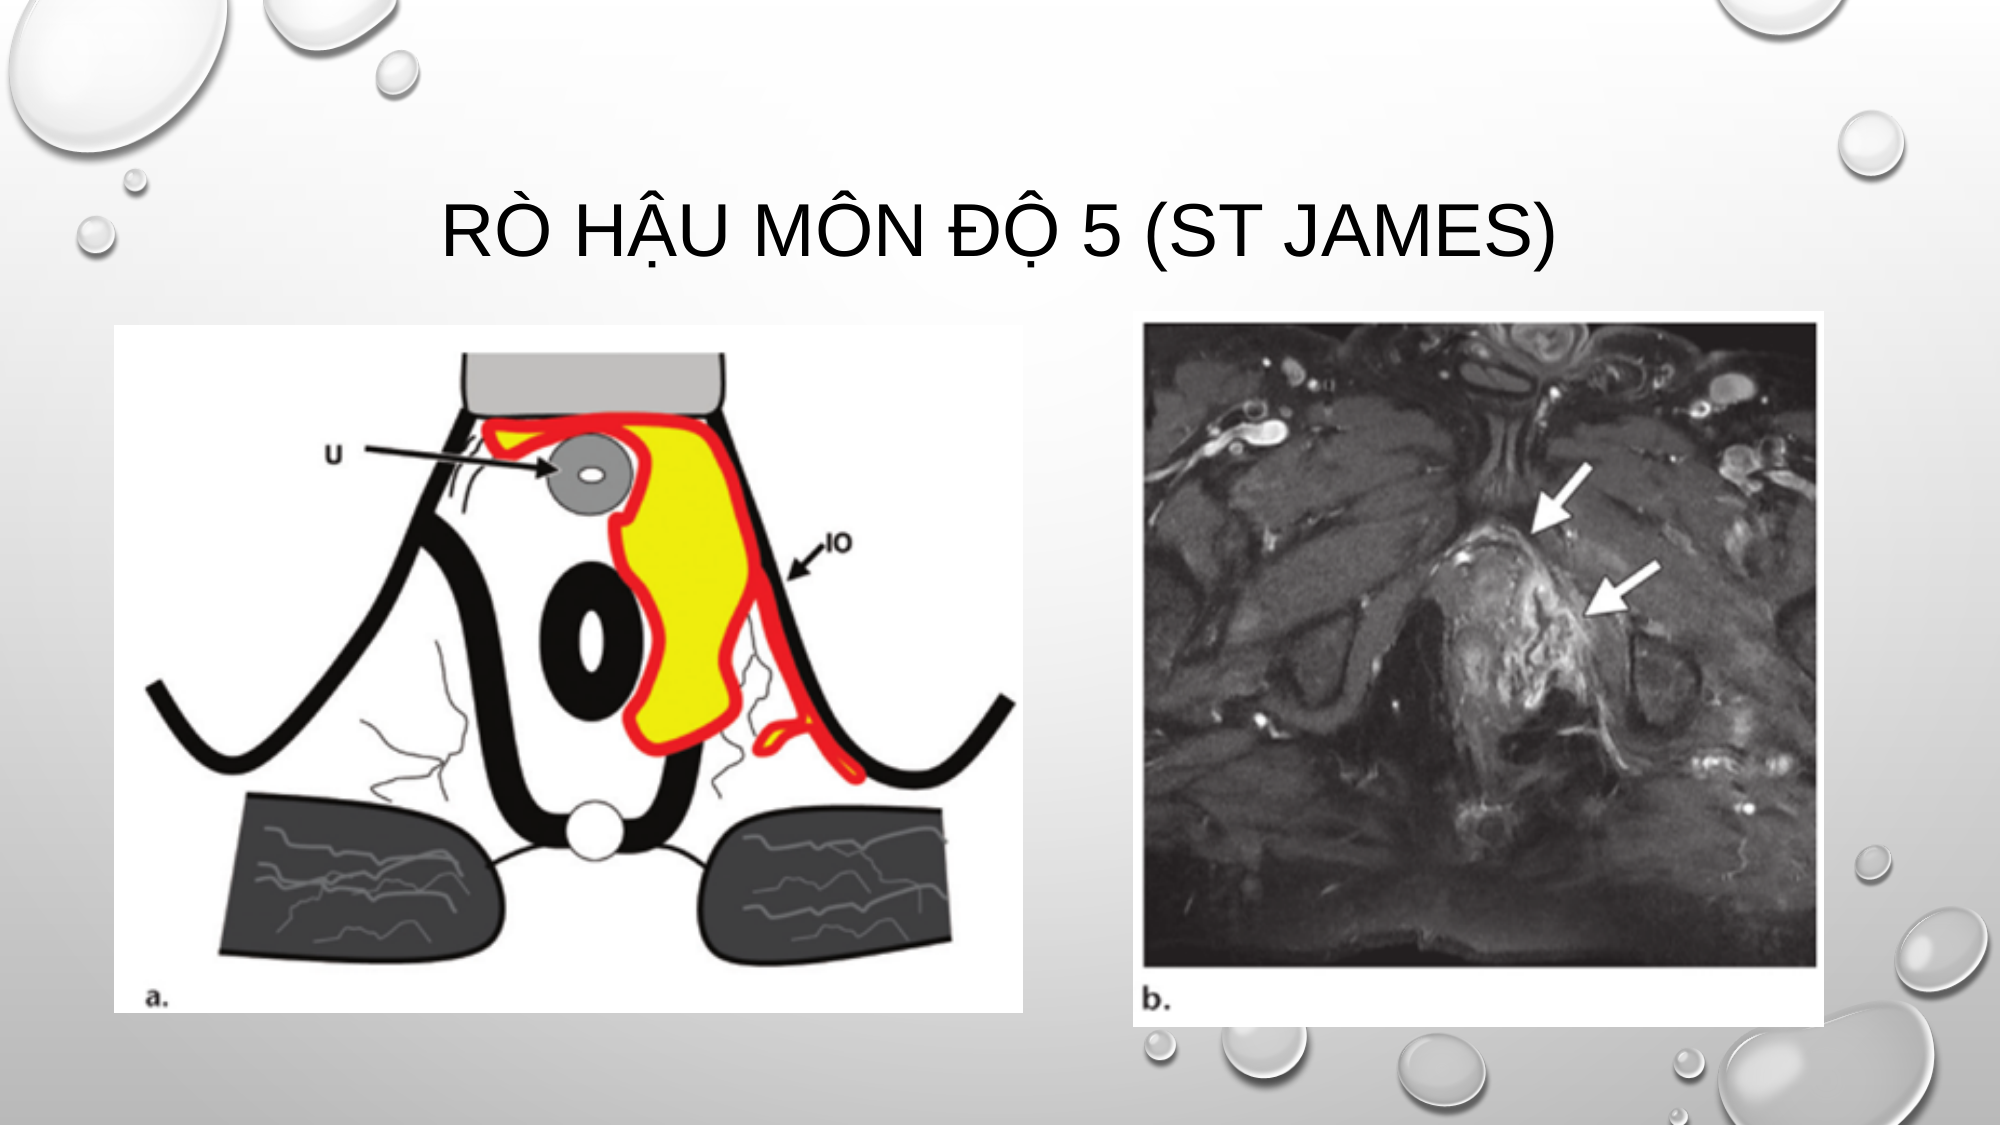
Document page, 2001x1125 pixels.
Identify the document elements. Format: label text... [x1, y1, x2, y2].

title Rò hậu môn độ 5 (St JAmes) [149, 101, 1851, 364]
picture [0, 0, 2000, 1125]
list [1133, 311, 1825, 1027]
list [114, 324, 1023, 1014]
